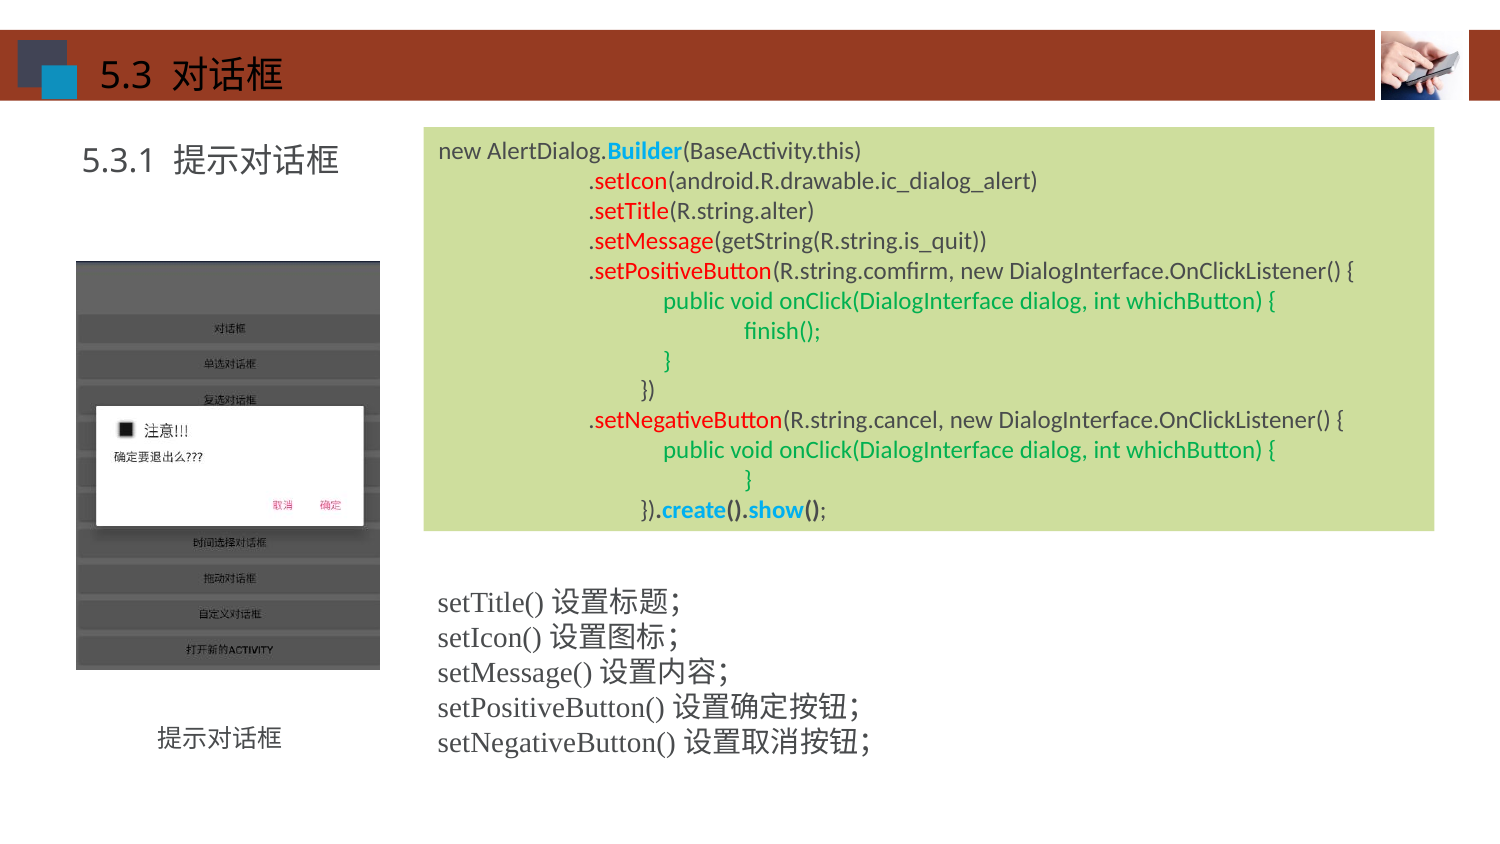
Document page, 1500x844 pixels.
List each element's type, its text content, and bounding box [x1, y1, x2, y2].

picture [1381, 31, 1463, 100]
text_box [66, 131, 1307, 265]
text_box new AlertDialog.Builder(BaseActivity.this) .setIcon(android.R.drawable.ic_dialog_alert) .setTitle(R.string.alter) .setMessage(getString(R.string.is_quit)) .setPositiveButton(R.string.comfirm, new DialogInterface.OnClickListener() { public void onClick(DialogInterface dialog, int whichButton) { finish(); } }) .setNegativeButton(R.string.cancel, new DialogInterface.OnClickListener() { public void onClick(DialogInterface dialog, int whichButton) { } }).create().show(); [423, 127, 1435, 532]
picture [76, 261, 380, 670]
text_box 提示对话框 [142, 715, 392, 761]
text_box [17, 40, 77, 100]
text_box 5.3 对话框 [84, 43, 299, 131]
text_box setTitle()设置标题； setIcon()设置图标； setMessage()设置内容； setPositiveButton()设置确定按钮； setNegativeButton()设置取消按钮； [422, 575, 1435, 766]
